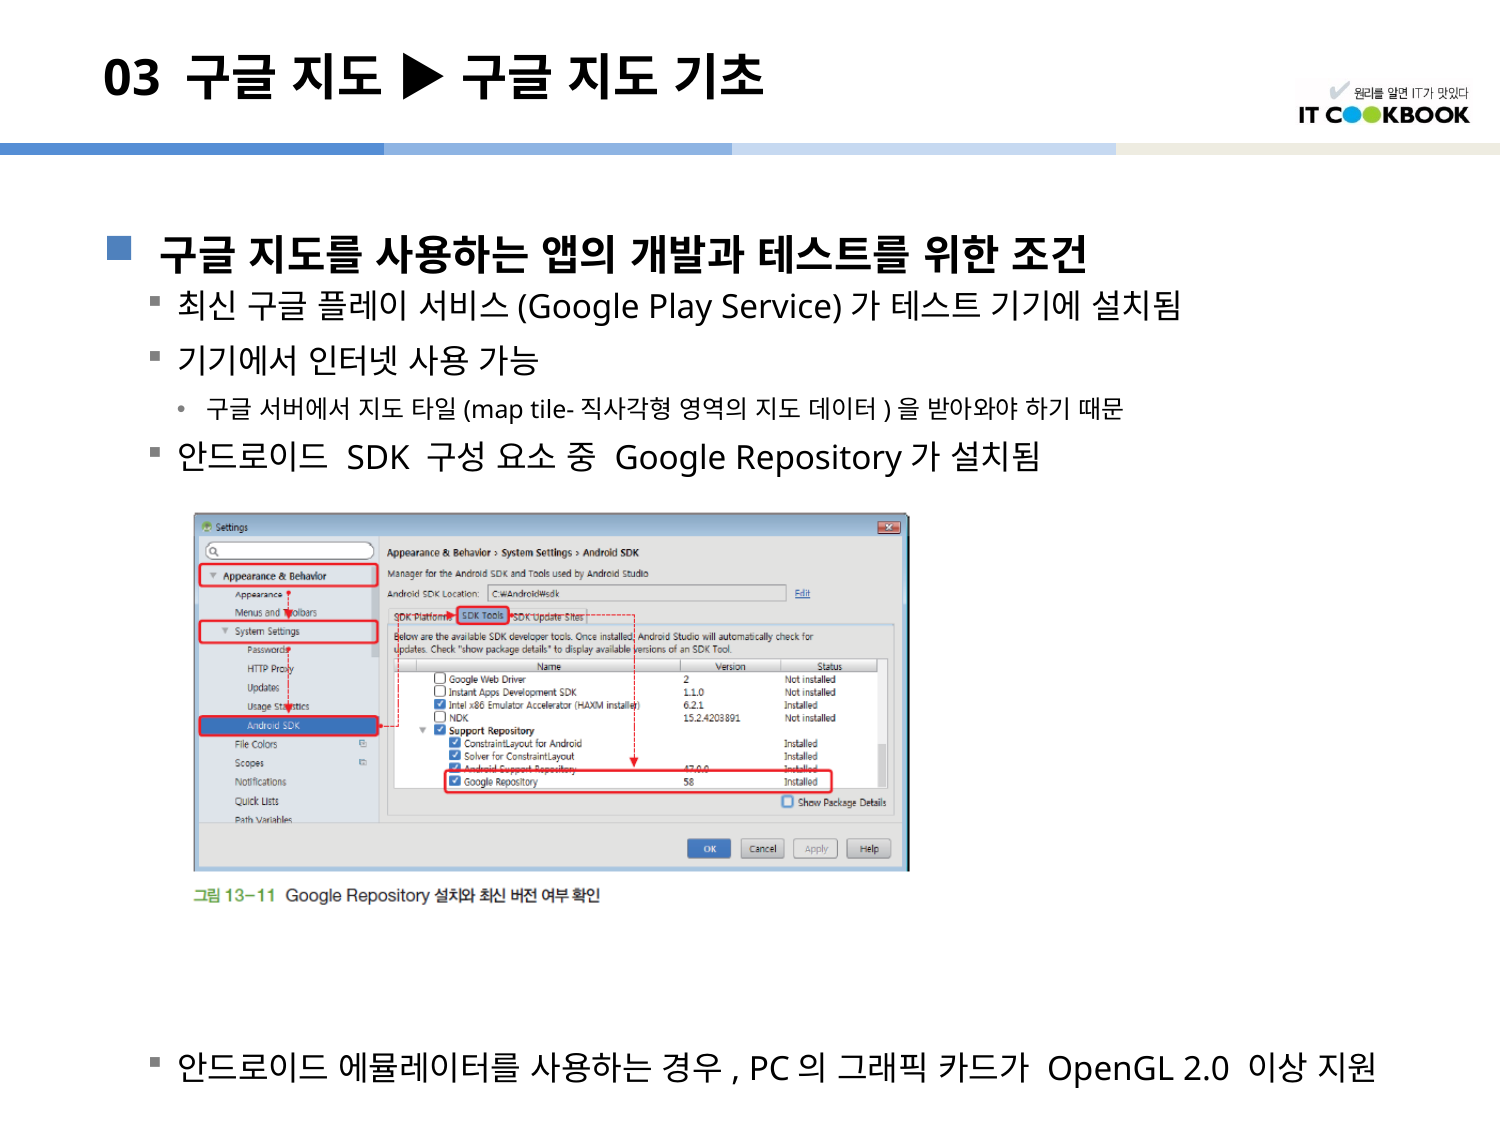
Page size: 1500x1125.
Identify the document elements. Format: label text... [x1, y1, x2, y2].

title 03 구글 지도 ▶ 구글 지도 기초 [88, 30, 1330, 121]
picture [182, 503, 916, 924]
picture [1295, 78, 1473, 125]
list 구글 지도를 사용하는 앱의 개발과 테스트를 위한 조건 최신 구글 플레이 서비스(Google Play Service)가 테스트 기기에 설치됨 기기에서 인터넷 사용 가능 구글 서버에서 지도 타일(map tile-직사각형 영역의 지도 데이터)을 받아와야 하기 때문 안드로이드 SDK 구성 요소 중 Google Repository가 설치됨 안드로이드 에뮬레이터를 사용하는 경우, PC의 그래픽 카드가 OpenGL 2.0 이상 지원 [88, 196, 1471, 1083]
